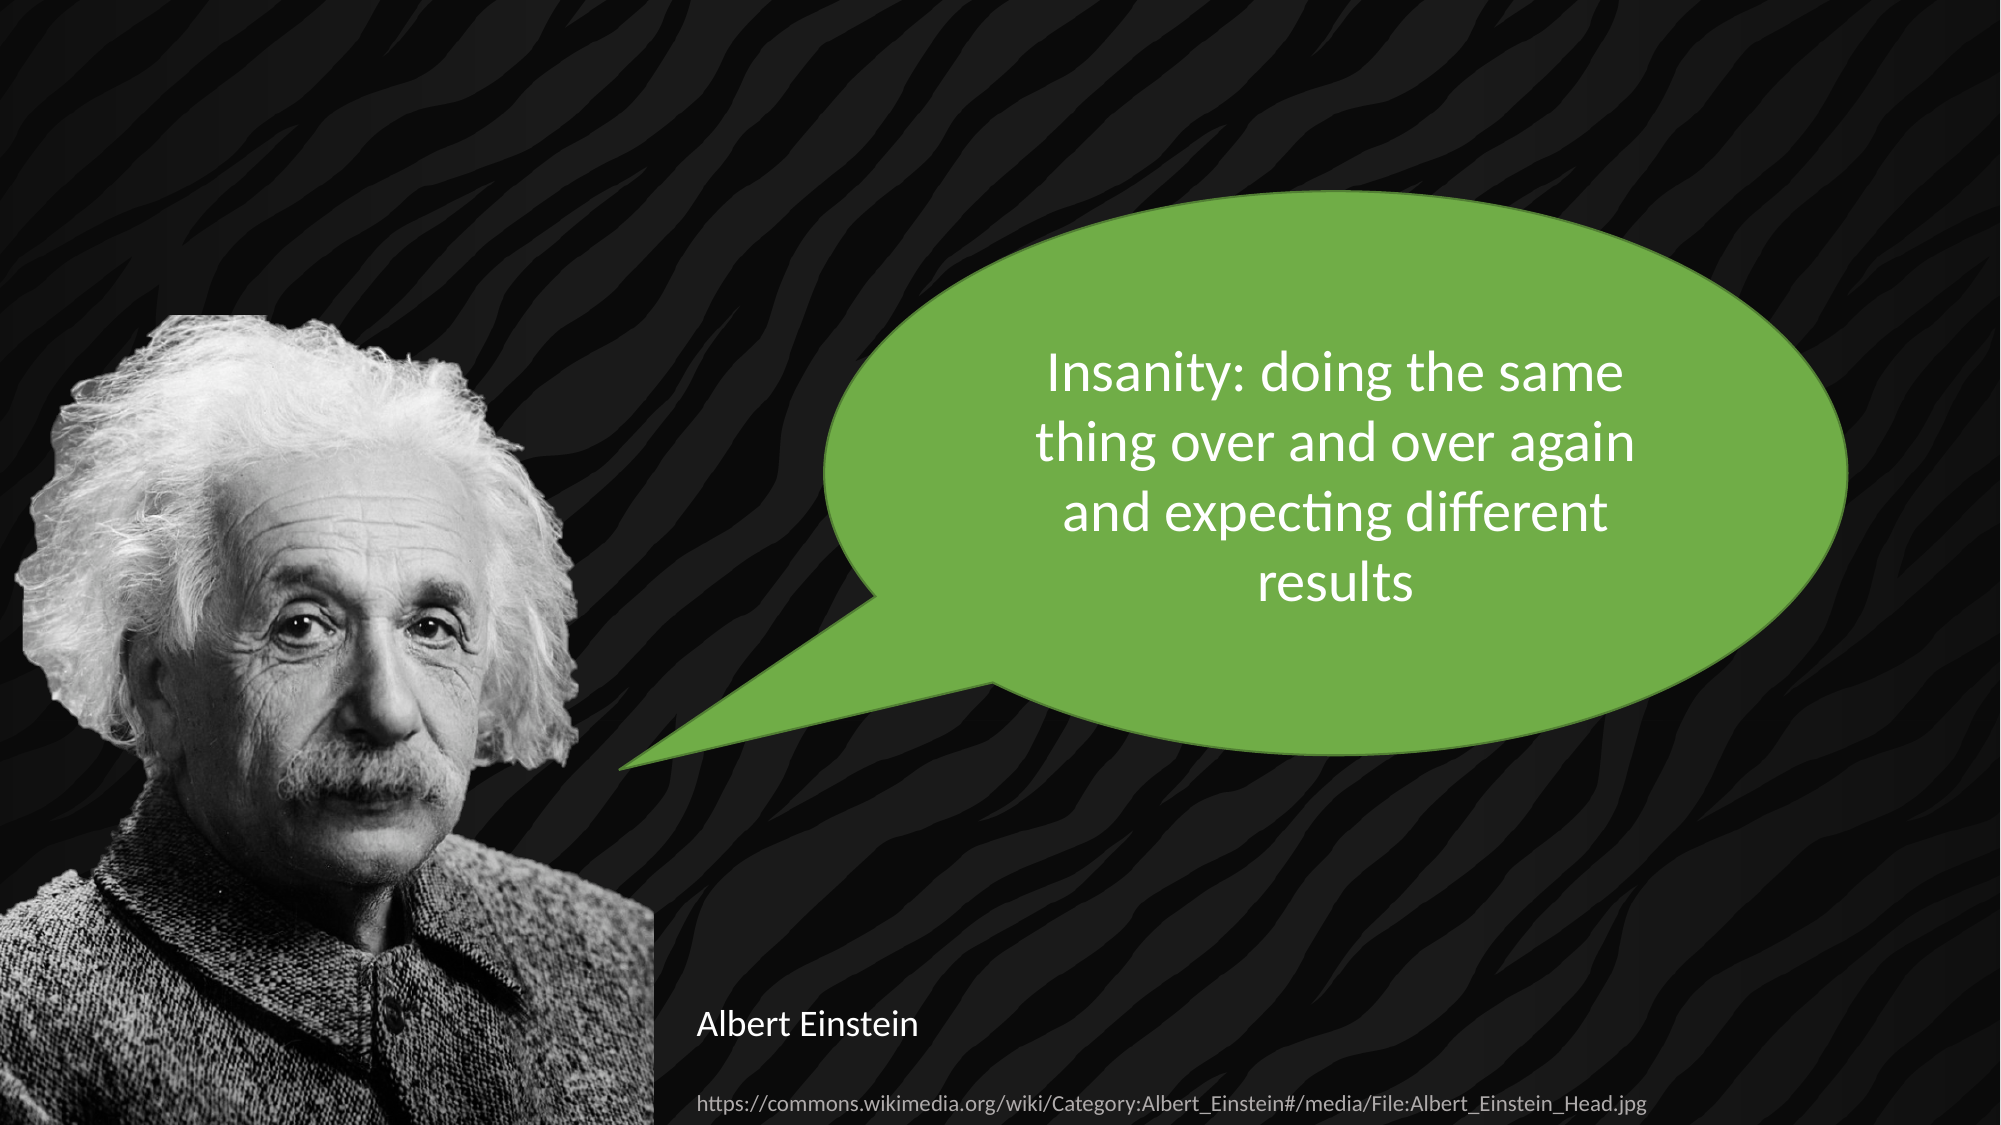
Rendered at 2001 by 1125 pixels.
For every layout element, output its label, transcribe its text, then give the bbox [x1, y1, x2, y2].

text_box Insanity: doing the same thing over and over again and expecting different results [654, 190, 1849, 763]
text_box Albert Einstein https://commons.wikimedia.org/wiki/Category:Albert_Einstein#/media/File:Albert_Einstein_Head.jpg [681, 991, 2000, 1124]
picture [0, 0, 2001, 1125]
